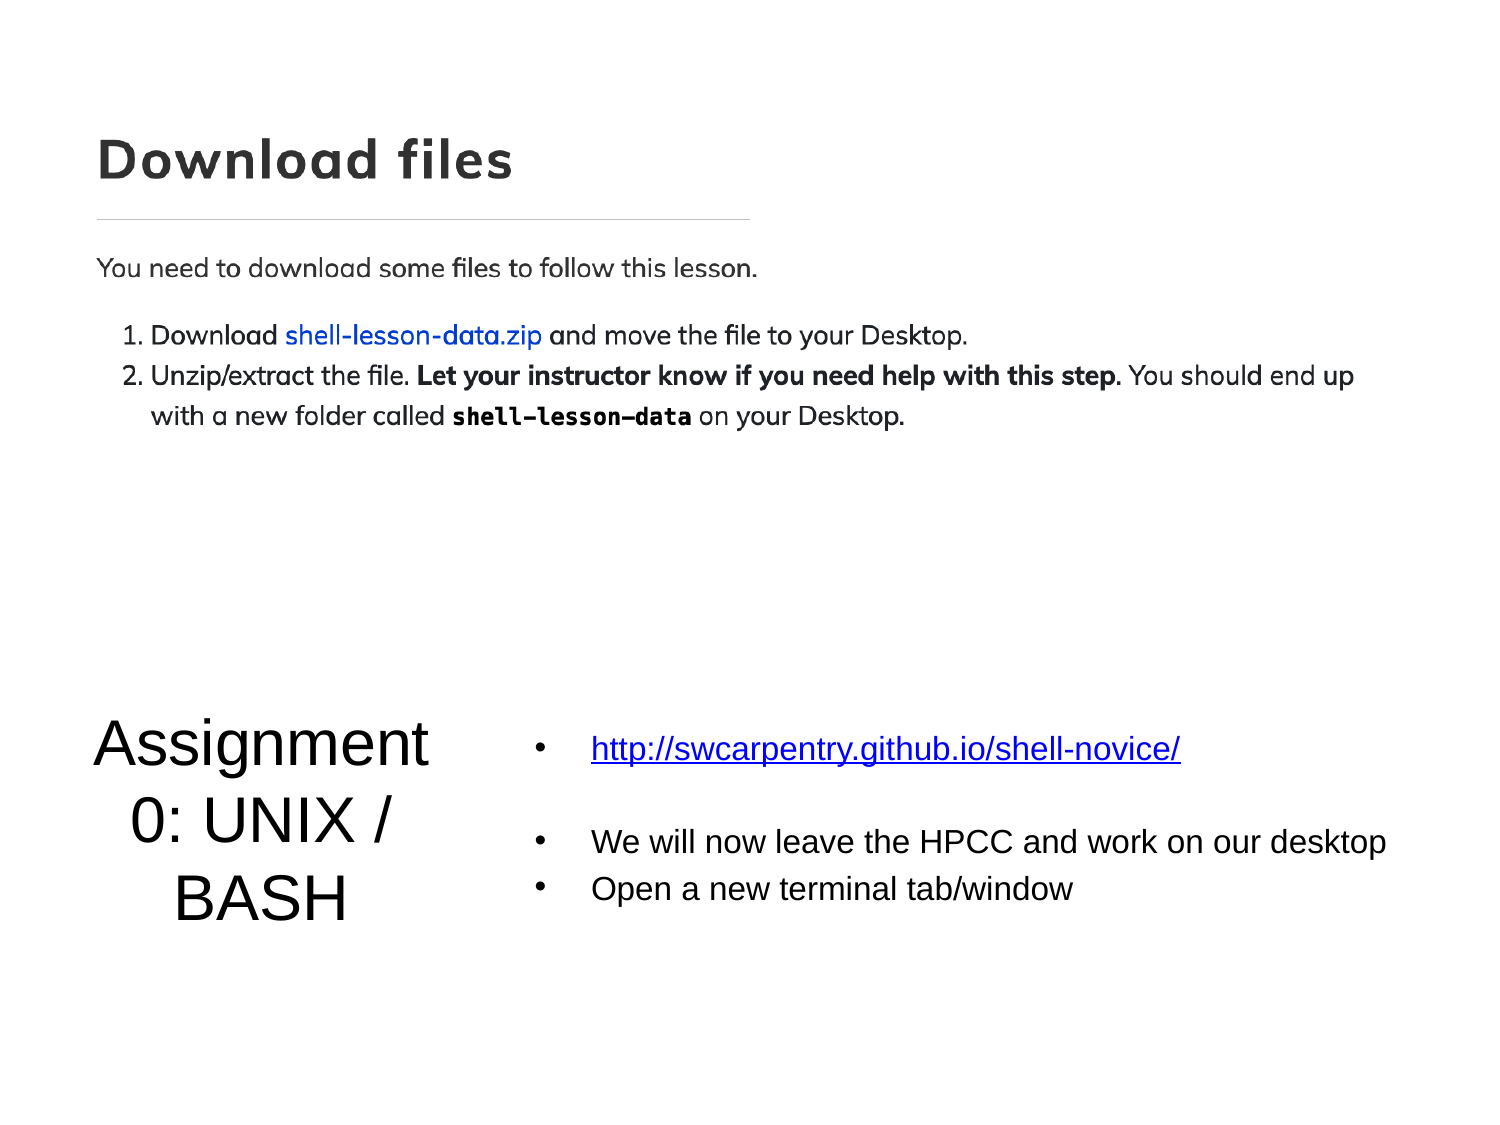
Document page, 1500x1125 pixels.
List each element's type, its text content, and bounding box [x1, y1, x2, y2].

picture [58, 106, 1496, 510]
list http://swcarpentry.github.io/shell-novice/ We will now leave the HPCC and work on our desktop Open a new terminal tab/window [519, 615, 1441, 1018]
title Assignment 0: UNIX / BASH [59, 615, 464, 1018]
